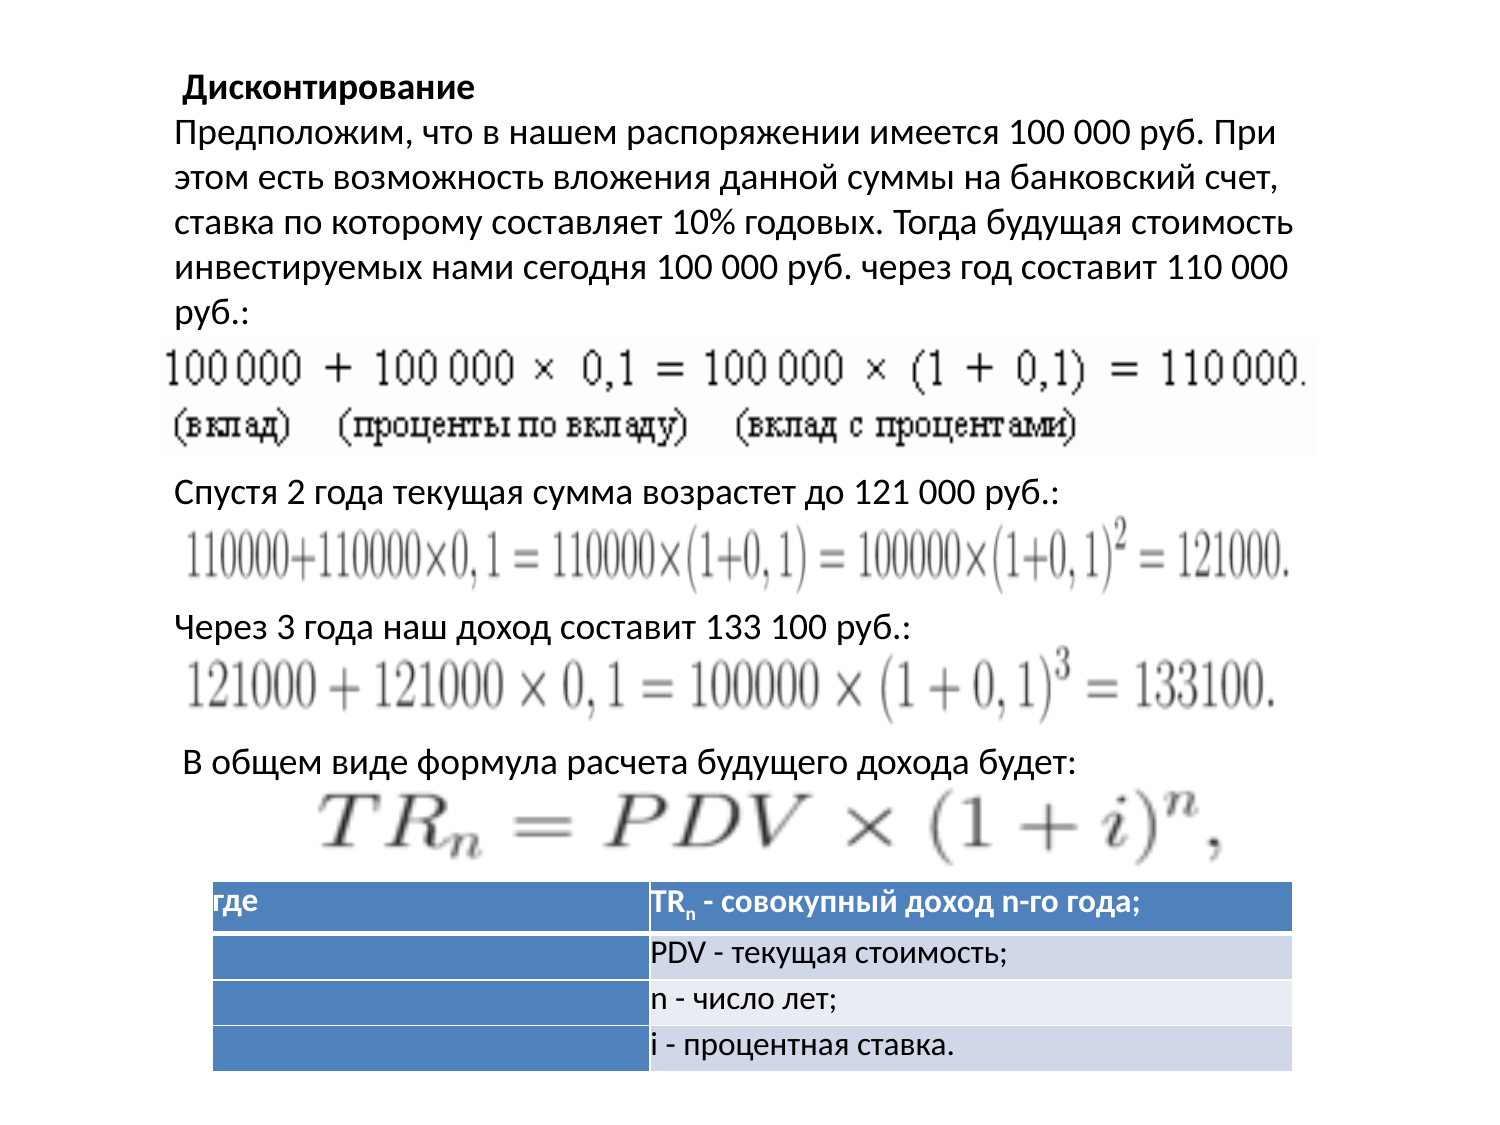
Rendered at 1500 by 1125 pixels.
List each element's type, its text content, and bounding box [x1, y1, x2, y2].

table_cell n - число лет; [651, 981, 1292, 1025]
table_cell [213, 1026, 649, 1071]
table_cell i - процентная ставка. [651, 1026, 1292, 1071]
text_box Дисконтирование Предположим, что в нашем распоряжении имеется 100 000 руб. При этом есть возможность вложения данной суммы на банковский счет, ставка по которому составляет 10% годовых. Тогда будущая стоимость инвестируемых нами сегодня 100 000 руб. через год составит 110 000 руб.: Спустя 2 года текущая сумма возрастет до 121 000 руб.: Через 3 года наш доход составит 133 100 руб.: В общем виде формула расчета будущего дохода будет: [159, 54, 1365, 925]
picture [182, 644, 1282, 729]
picture [312, 786, 1235, 870]
picture [159, 337, 1318, 457]
table_header TRn - совокупный доход n-го года; [651, 882, 1292, 931]
table_header где [213, 882, 649, 931]
table_cell [213, 936, 649, 979]
table_cell [213, 981, 649, 1025]
table_cell PDV - текущая стоимость; [651, 936, 1292, 979]
picture [182, 514, 1294, 599]
